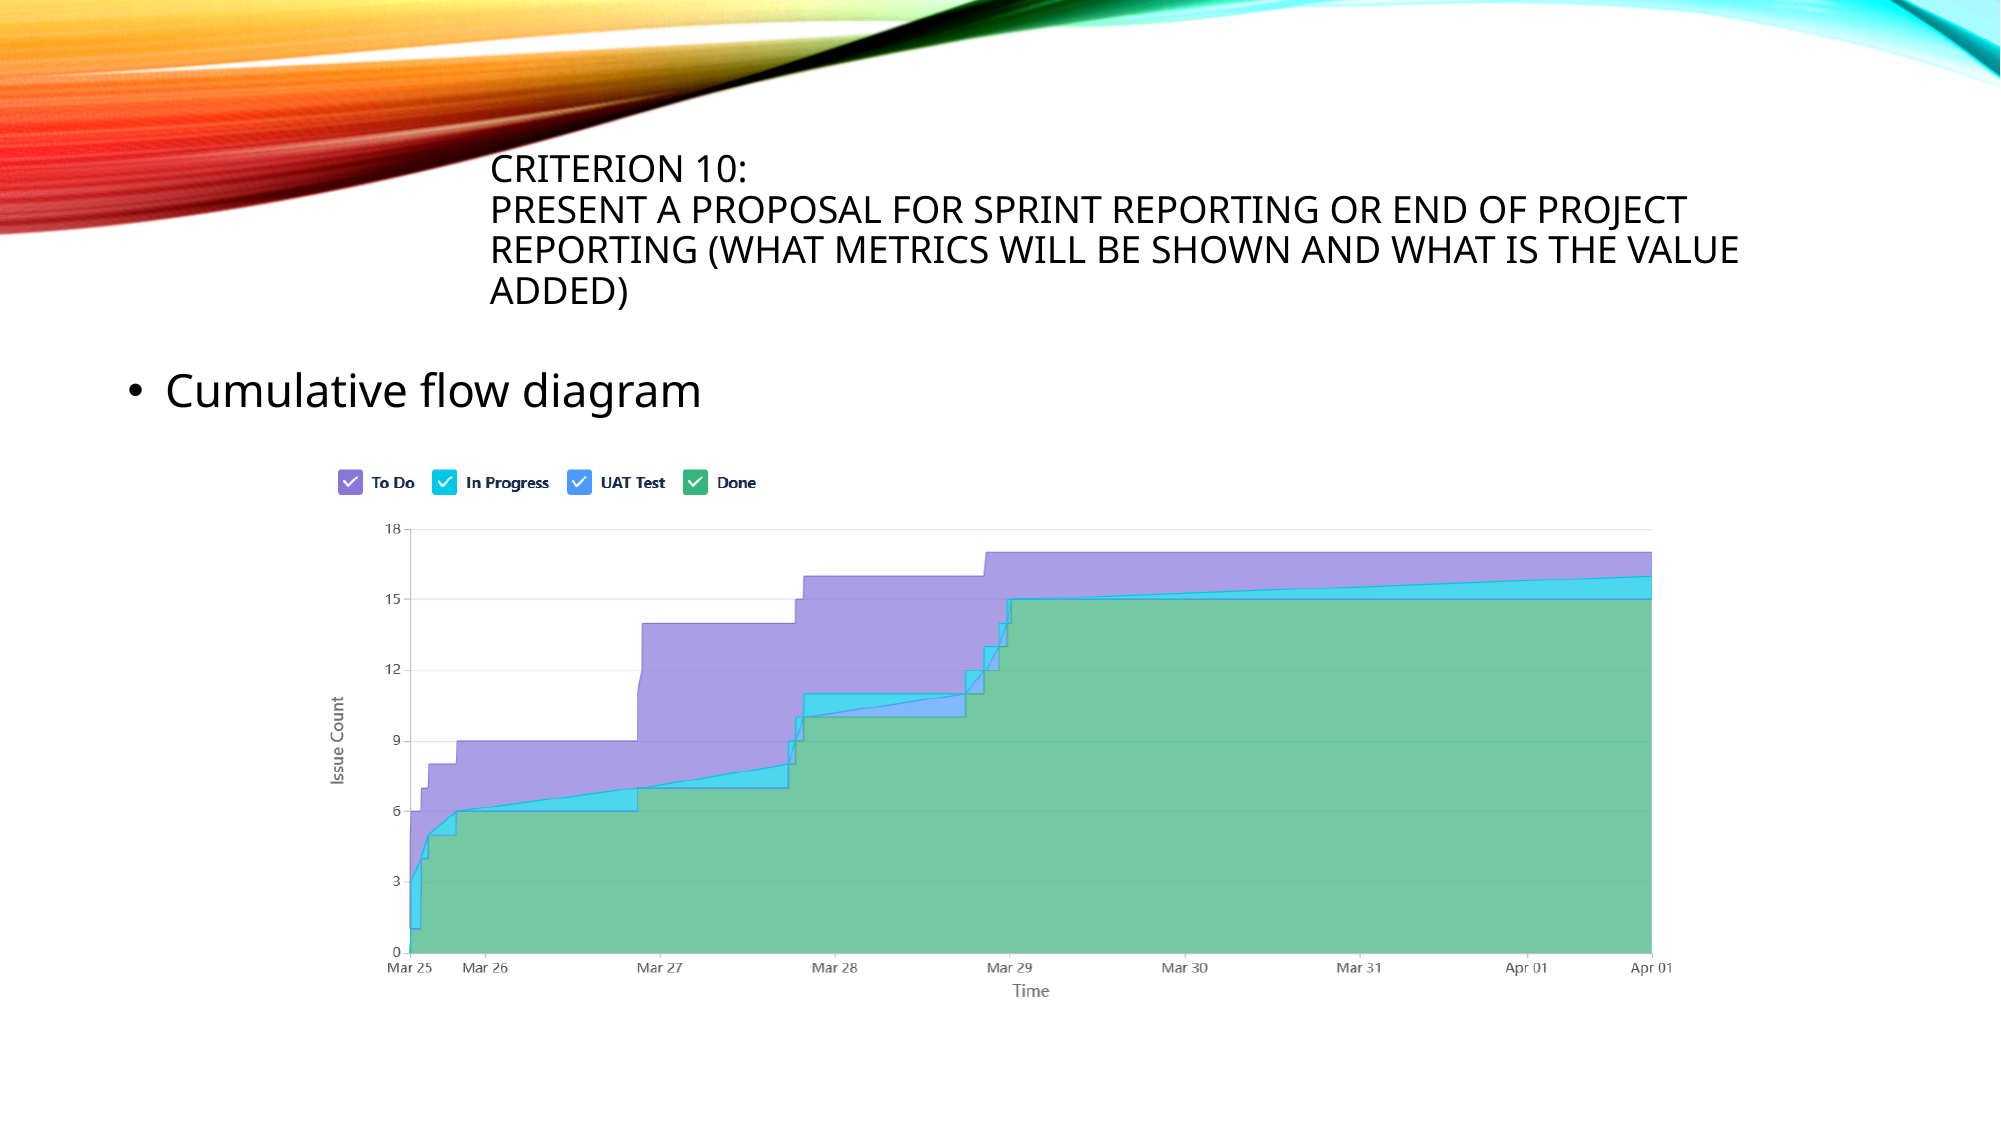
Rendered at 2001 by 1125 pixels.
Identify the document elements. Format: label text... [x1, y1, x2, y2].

picture [312, 451, 1688, 1000]
picture [0, 0, 2000, 237]
title Criterion 10: Present a proposal for sprint reporting or end of project reporting (what metrics will be shown and what is the value added) [474, 125, 1888, 338]
list Cumulative flow diagram [112, 360, 1888, 1021]
